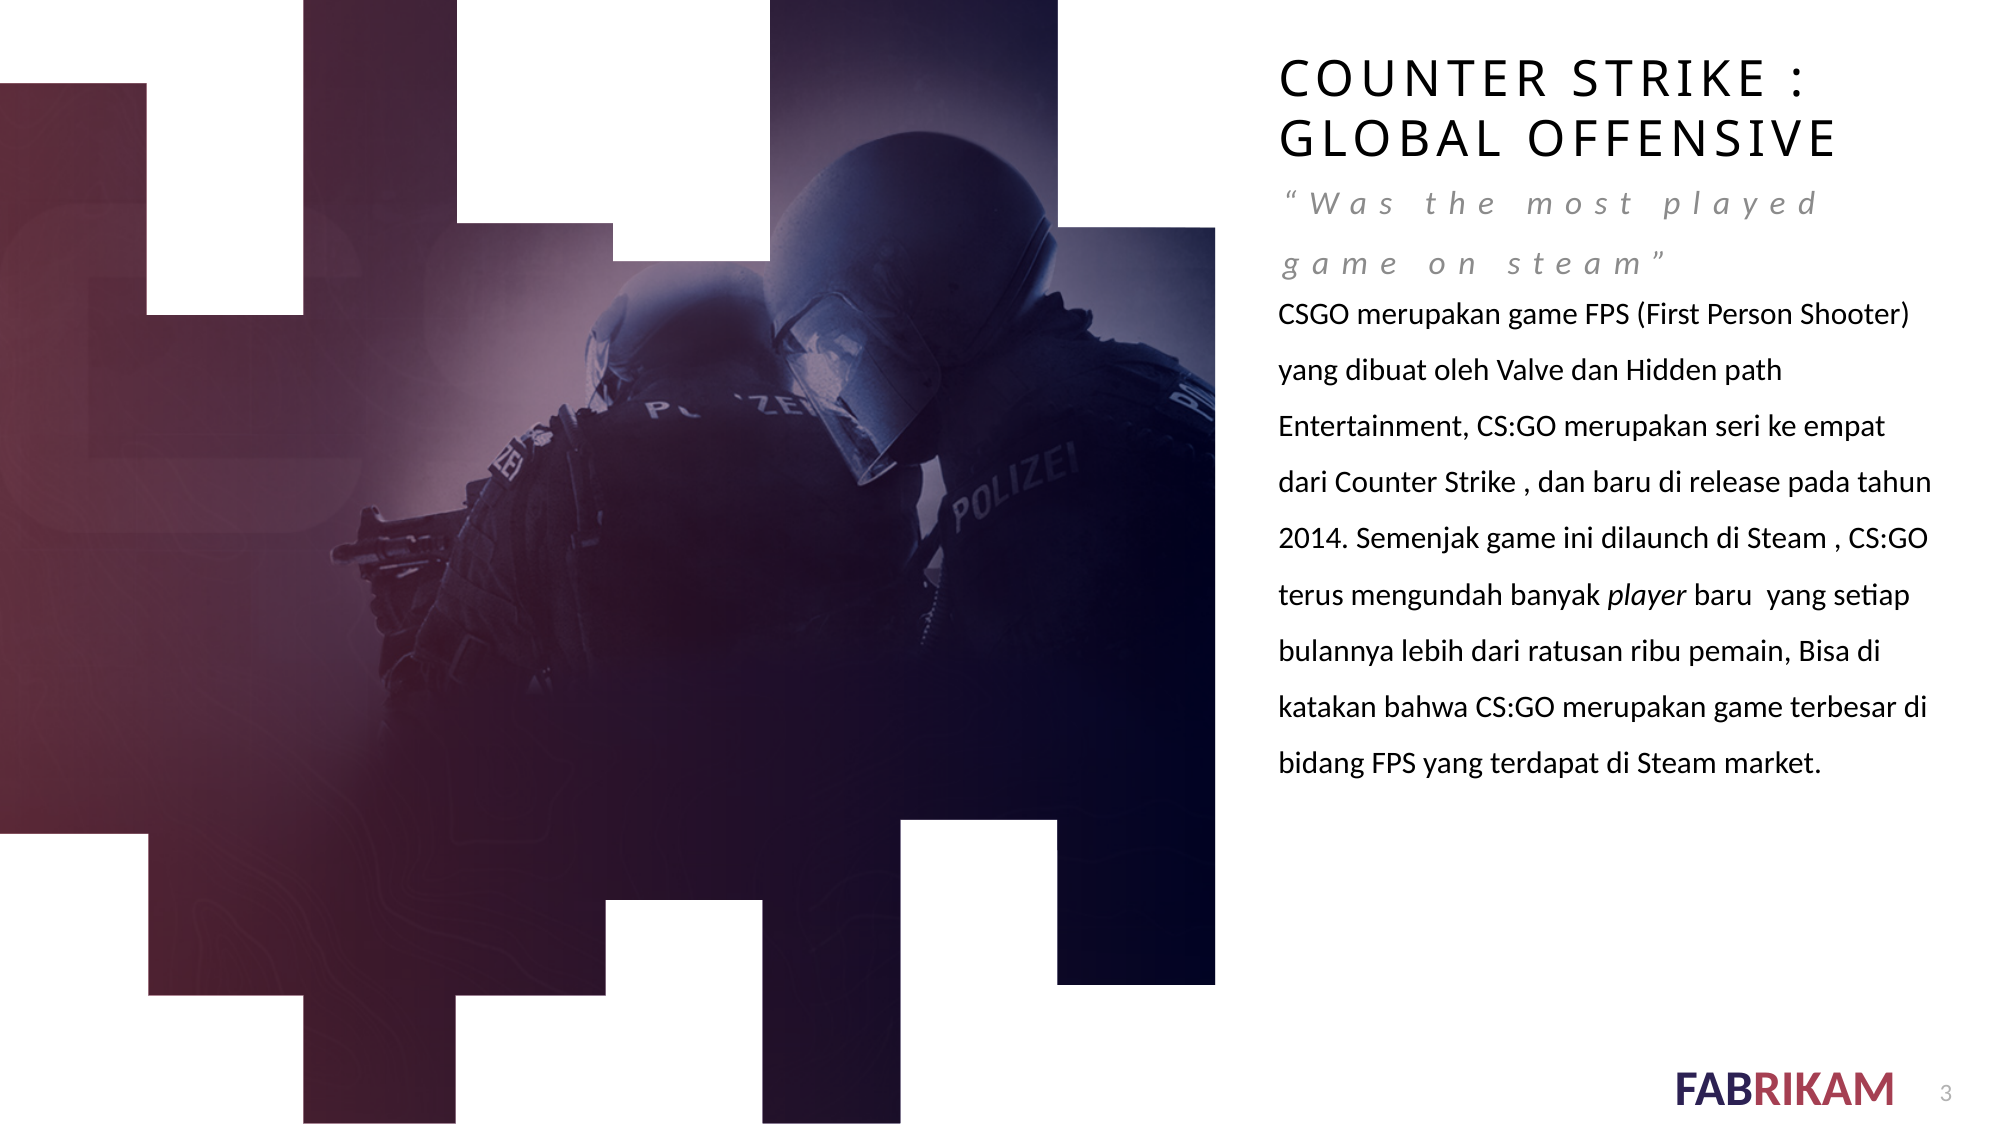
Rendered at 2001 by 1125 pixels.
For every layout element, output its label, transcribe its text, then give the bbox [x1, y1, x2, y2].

slide_number 3 [1894, 1061, 1968, 1121]
list “Was the most played game on steam” [1282, 136, 1968, 307]
list CSGO merupakan game FPS (First Person Shooter) yang dibuat oleh Valve dan Hidden path Entertainment, CS:GO merupakan seri ke empat dari Counter Strike , dan baru di release pada tahun 2014. Semenjak game ini dilaunch di Steam , CS:GO terus mengundah banyak player baru yang setiap bulannya lebih dari ratusan ribu pemain, Bisa di katakan bahwa CS:GO merupakan game terbesar di bidang FPS yang terdapat di Steam market. [1278, 266, 1938, 1066]
title Counter Strike : Global Offensive [1278, 59, 1938, 154]
picture [0, 0, 1216, 1124]
